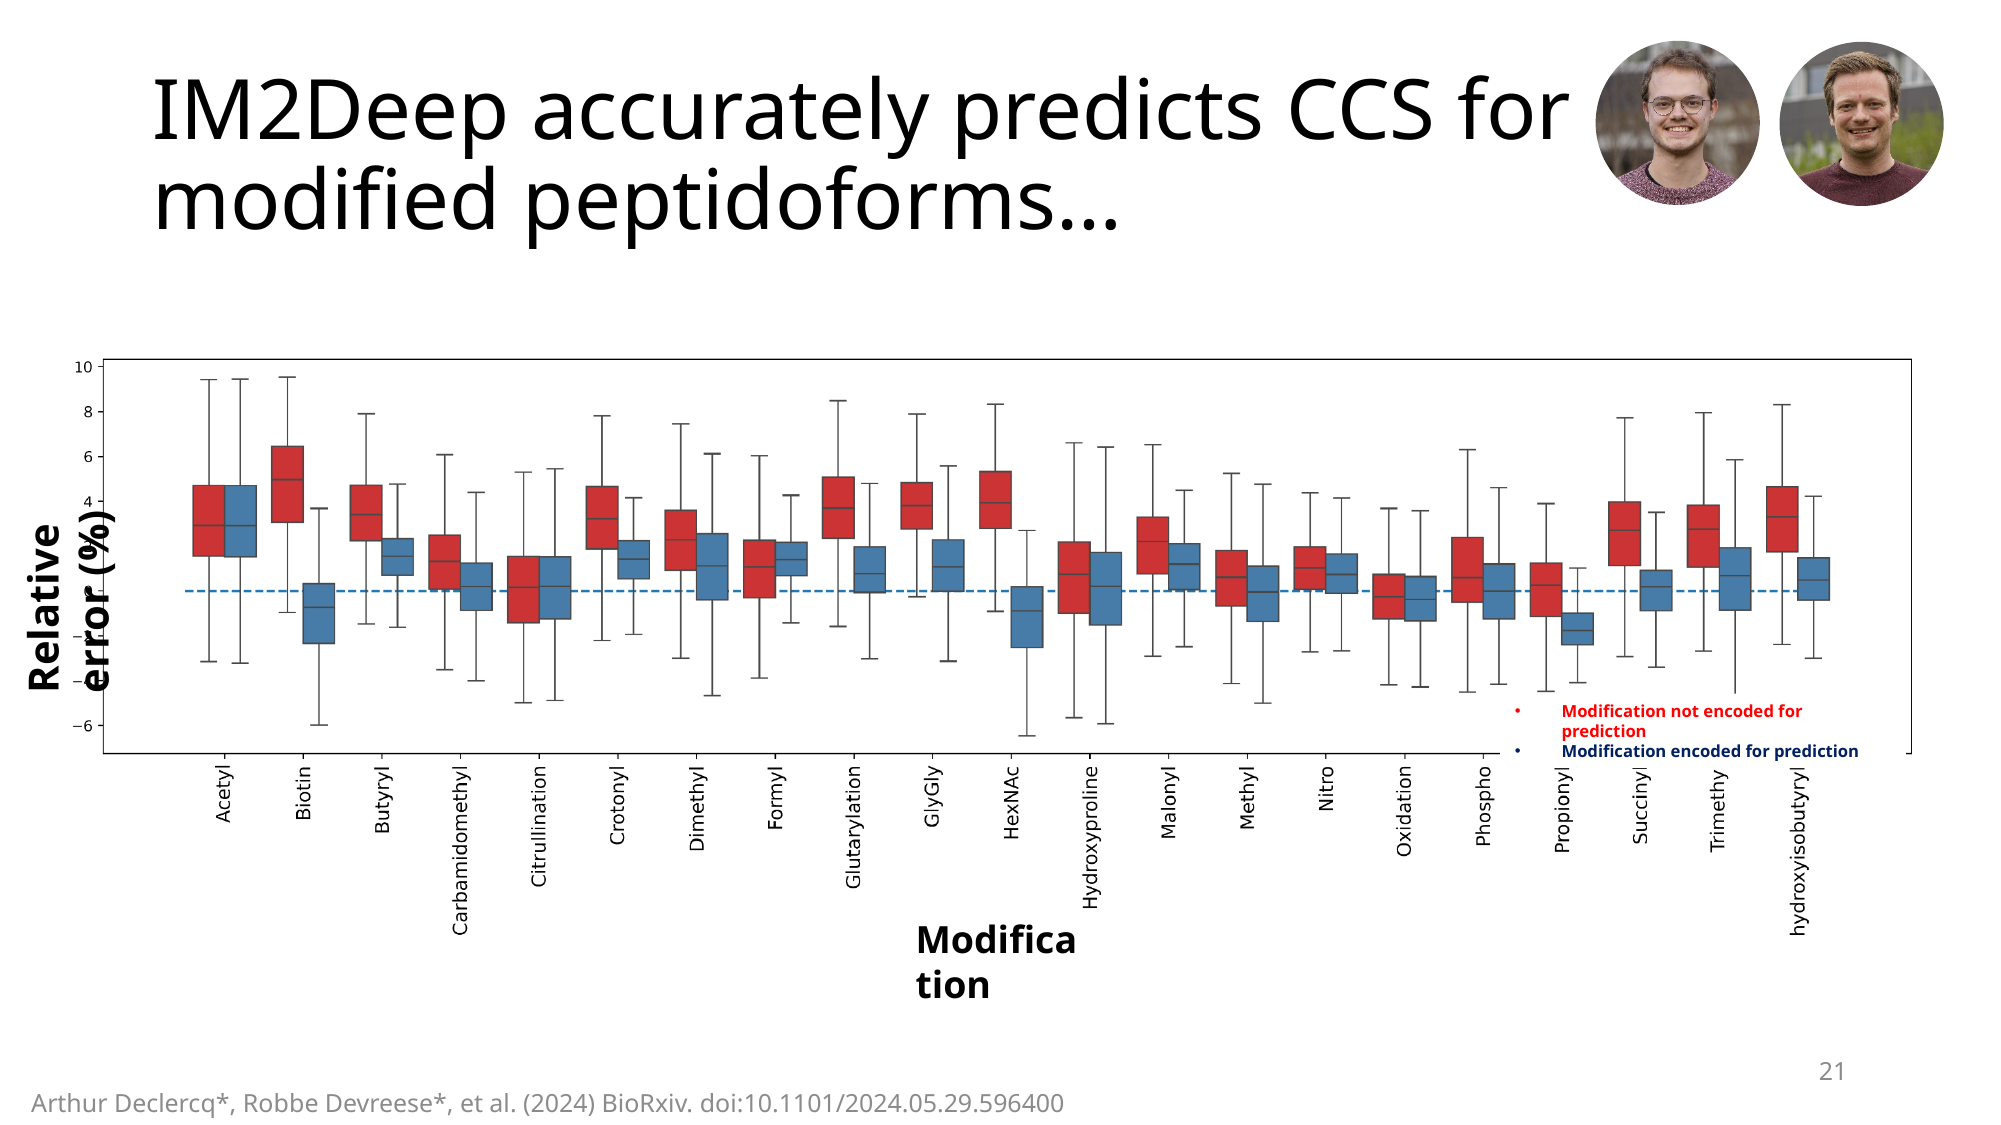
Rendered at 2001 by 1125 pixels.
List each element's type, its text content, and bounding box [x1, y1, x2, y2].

slide_number 21 [1412, 1042, 1863, 1103]
title IM2Deep accurately predicts CCS for modified peptidoforms… [137, 59, 1863, 278]
footer Arthur Declercq*, Robbe Devreese*, et al. (2024) BioRxiv. doi:10.1101/2024.05.29.596400 [16, 1072, 1217, 1125]
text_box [9, 343, 1927, 969]
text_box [1595, 40, 1944, 206]
